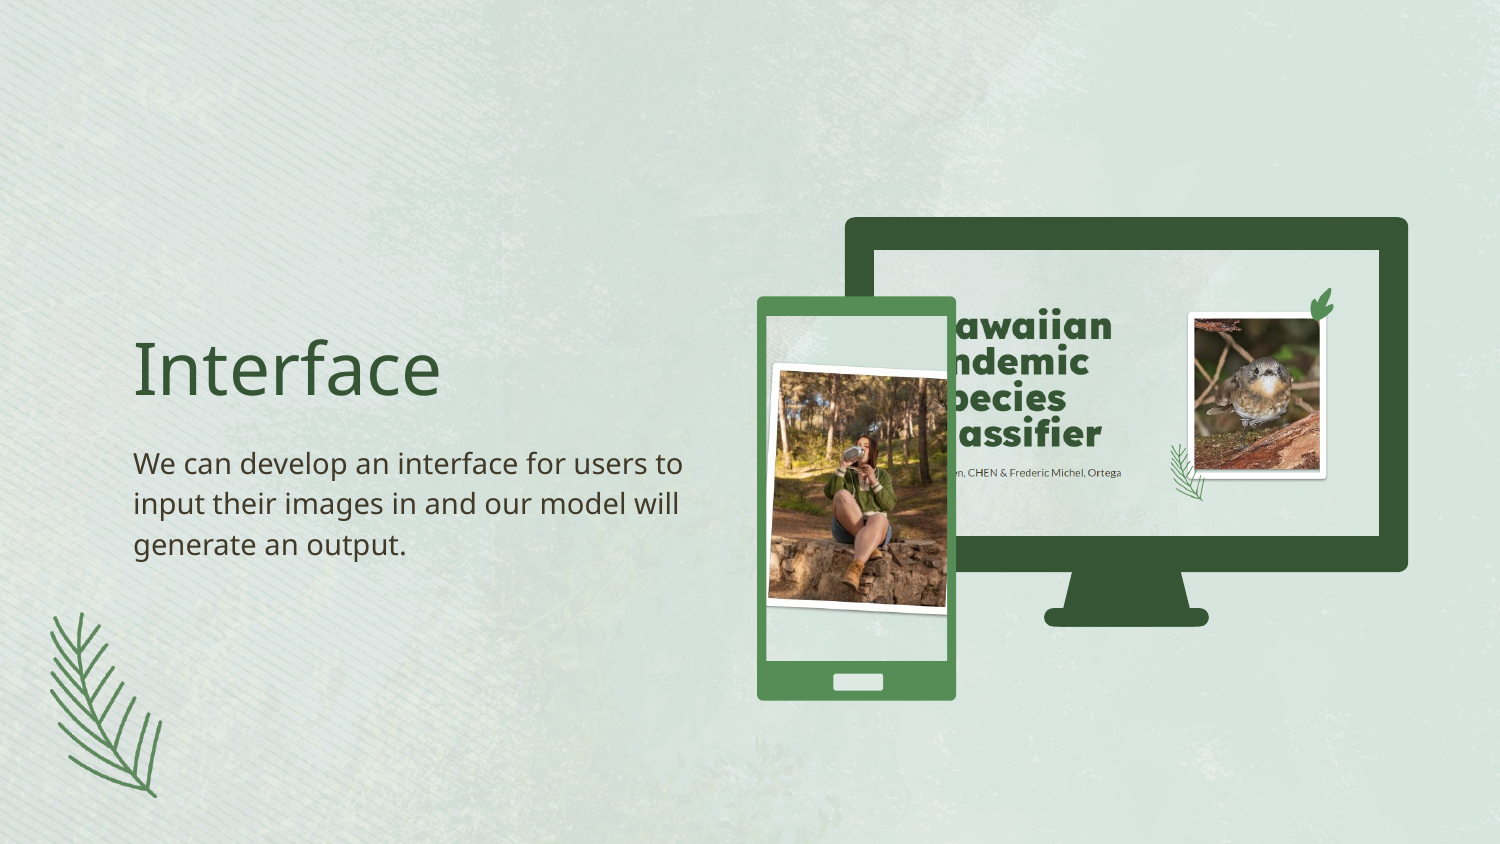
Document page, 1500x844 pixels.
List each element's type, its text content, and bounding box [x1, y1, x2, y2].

picture [46, 612, 165, 799]
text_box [756, 296, 957, 701]
subtitle We can develop an interface for users to input their images in and our model will generate an output. [118, 425, 709, 558]
picture [874, 250, 1379, 536]
picture [766, 315, 948, 662]
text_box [844, 216, 1409, 627]
title Interface [118, 250, 709, 425]
